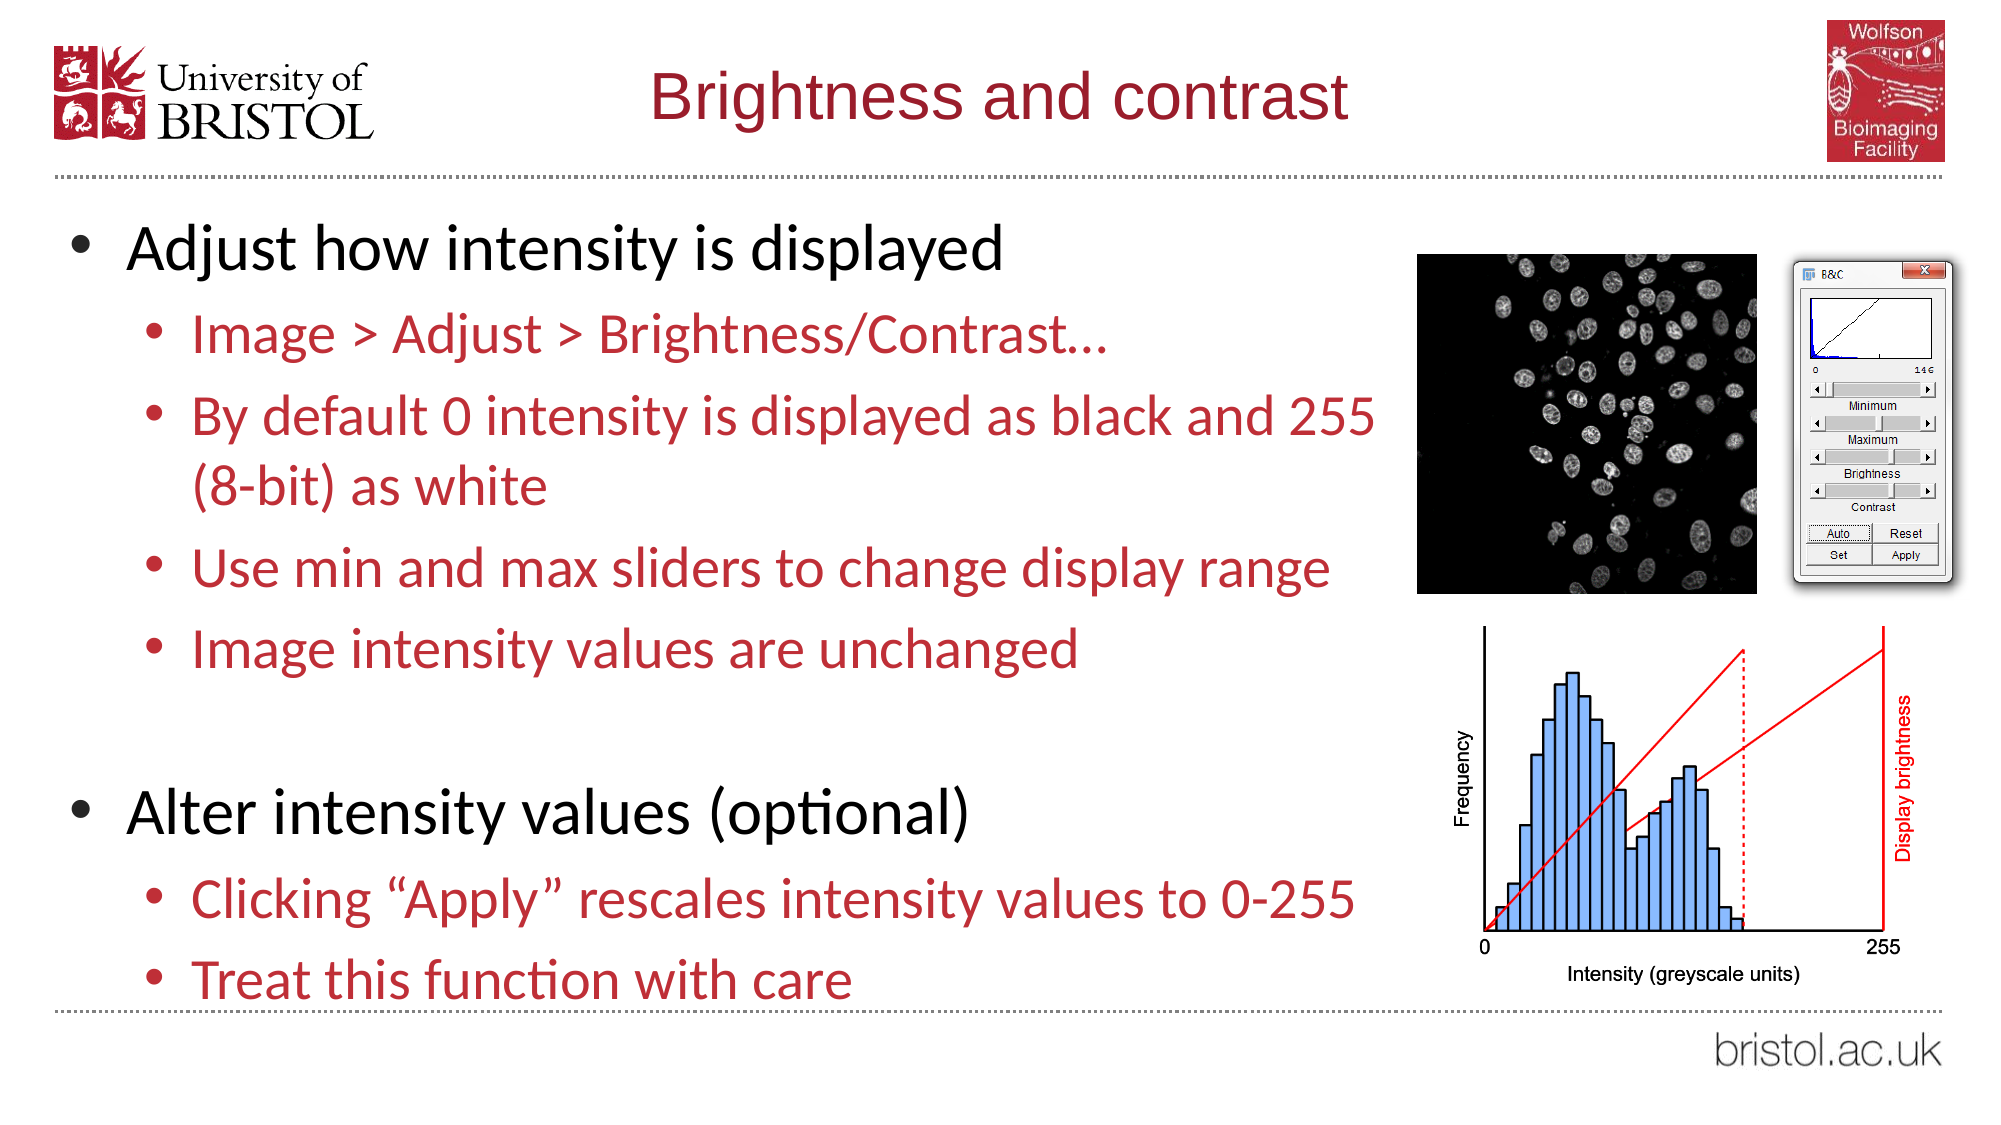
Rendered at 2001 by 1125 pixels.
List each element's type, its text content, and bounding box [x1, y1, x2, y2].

picture [1778, 247, 1970, 601]
title Brightness and contrast [396, 41, 1604, 140]
list Adjust how intensity is displayed Image > Adjust > Brightness/Contrast… By default 0 intensity is displayed as black and 255 (8-bit) as white Use min and max sliders to change display range Image intensity values are unchanged Alter intensity values (optional) Clicking “Apply” rescales intensity values to 0-255 Treat this function with care [55, 196, 1396, 1005]
picture [54, 46, 374, 140]
picture [1417, 254, 1757, 594]
picture [1827, 20, 1945, 162]
picture [1453, 626, 1914, 986]
picture [1700, 1023, 1945, 1080]
